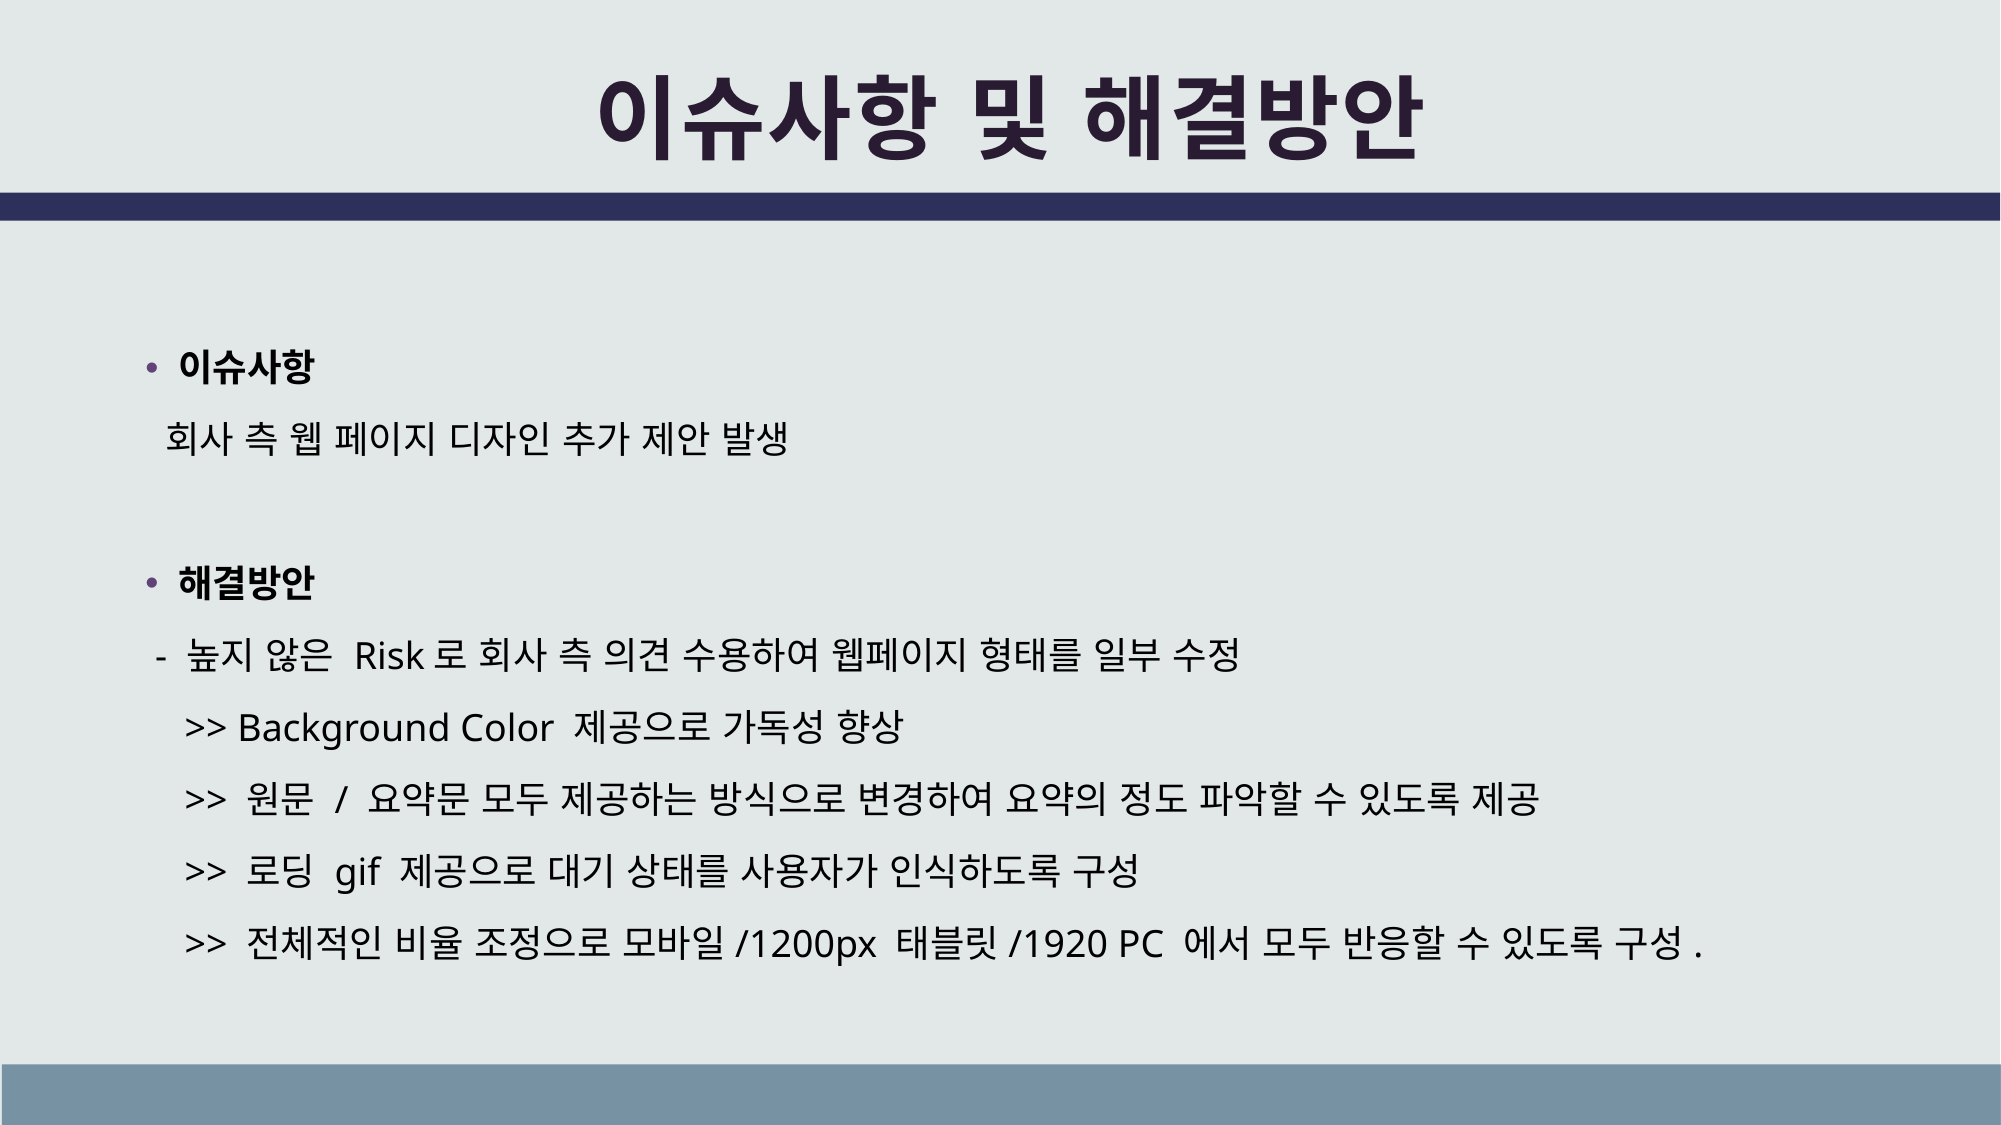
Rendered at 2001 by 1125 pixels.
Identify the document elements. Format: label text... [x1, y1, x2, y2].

title 이슈사항 및 해결방안 [137, 0, 1886, 218]
list 이슈사항 회사 측 웹 페이지 디자인 추가 제안 발생 해결방안 - 높지 않은 Risk로 회사 측 의견 수용하여 웹페이지 형태를 일부 수정 >> Background Color 제공으로 가독성 향상 >> 원문 / 요약문 모두 제공하는 방식으로 변경하여 요약의 정도 파악할 수 있도록 제공 >> 로딩 gif 제공으로 대기 상태를 사용자가 인식하도록 구성 >> 전체적인 비율 조정으로 모바일/1200px 태블릿/1920 PC 에서 모두 반응할 수 있도록 구성. [127, 299, 1877, 1014]
